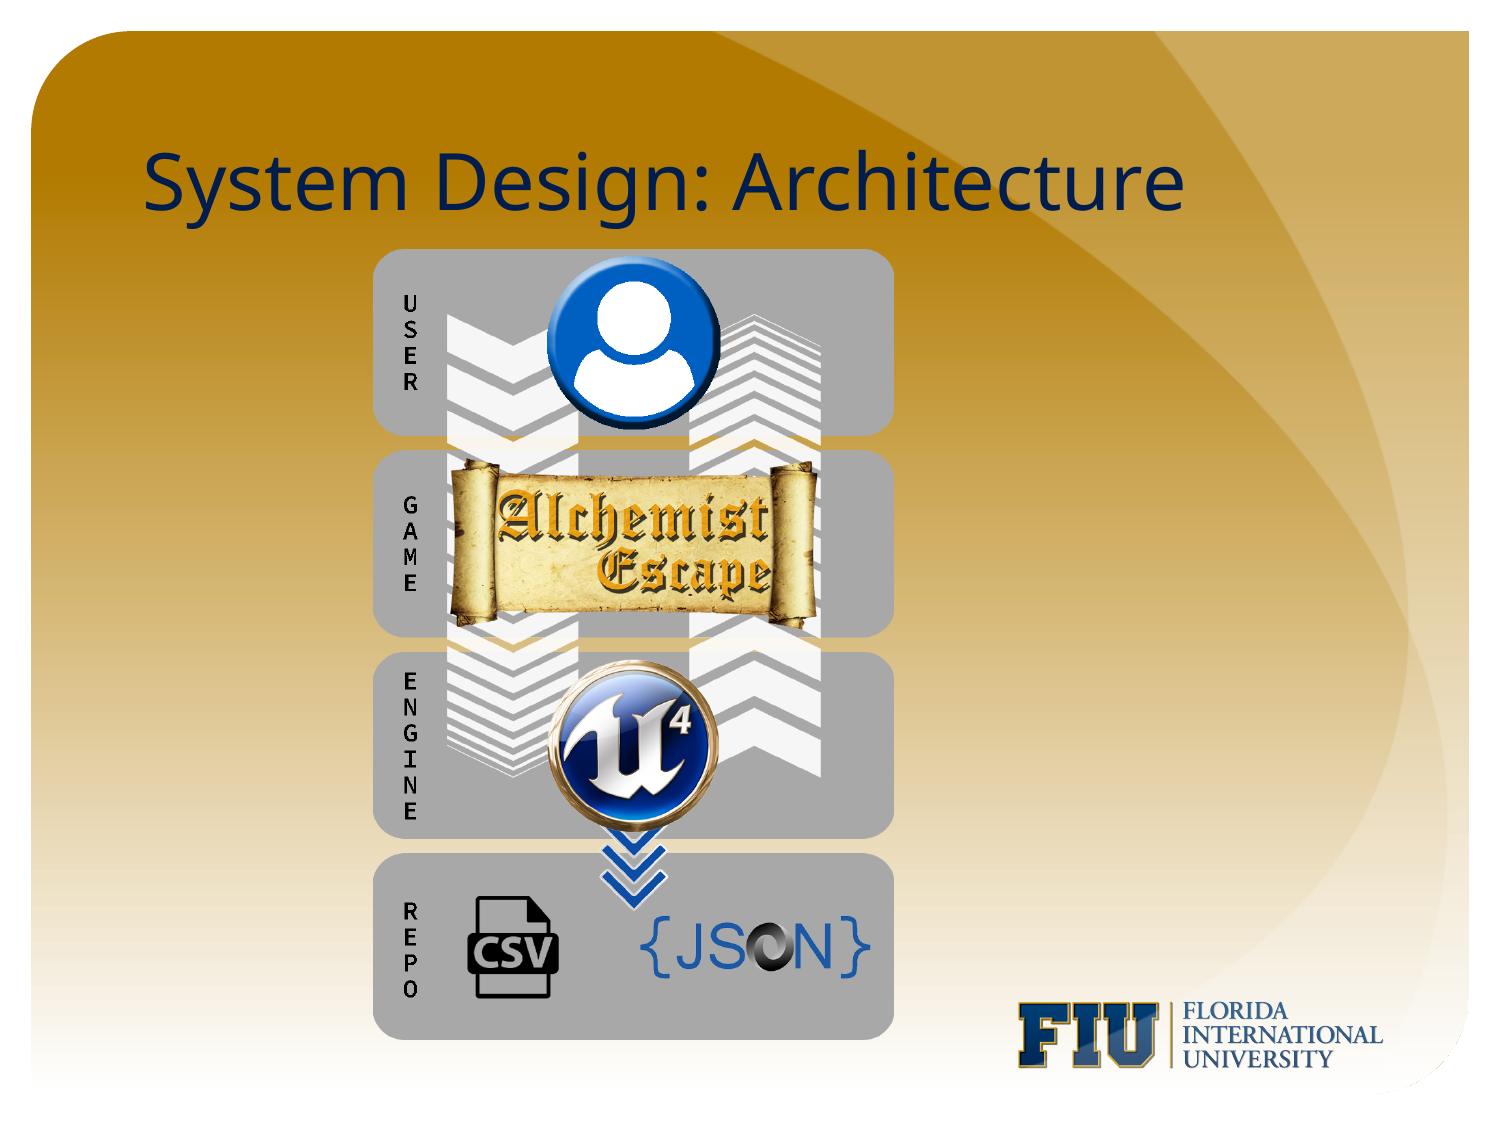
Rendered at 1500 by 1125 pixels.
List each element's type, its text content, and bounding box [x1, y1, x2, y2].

picture [24, 30, 1473, 1094]
title System Design: Architecture [127, 62, 1372, 234]
